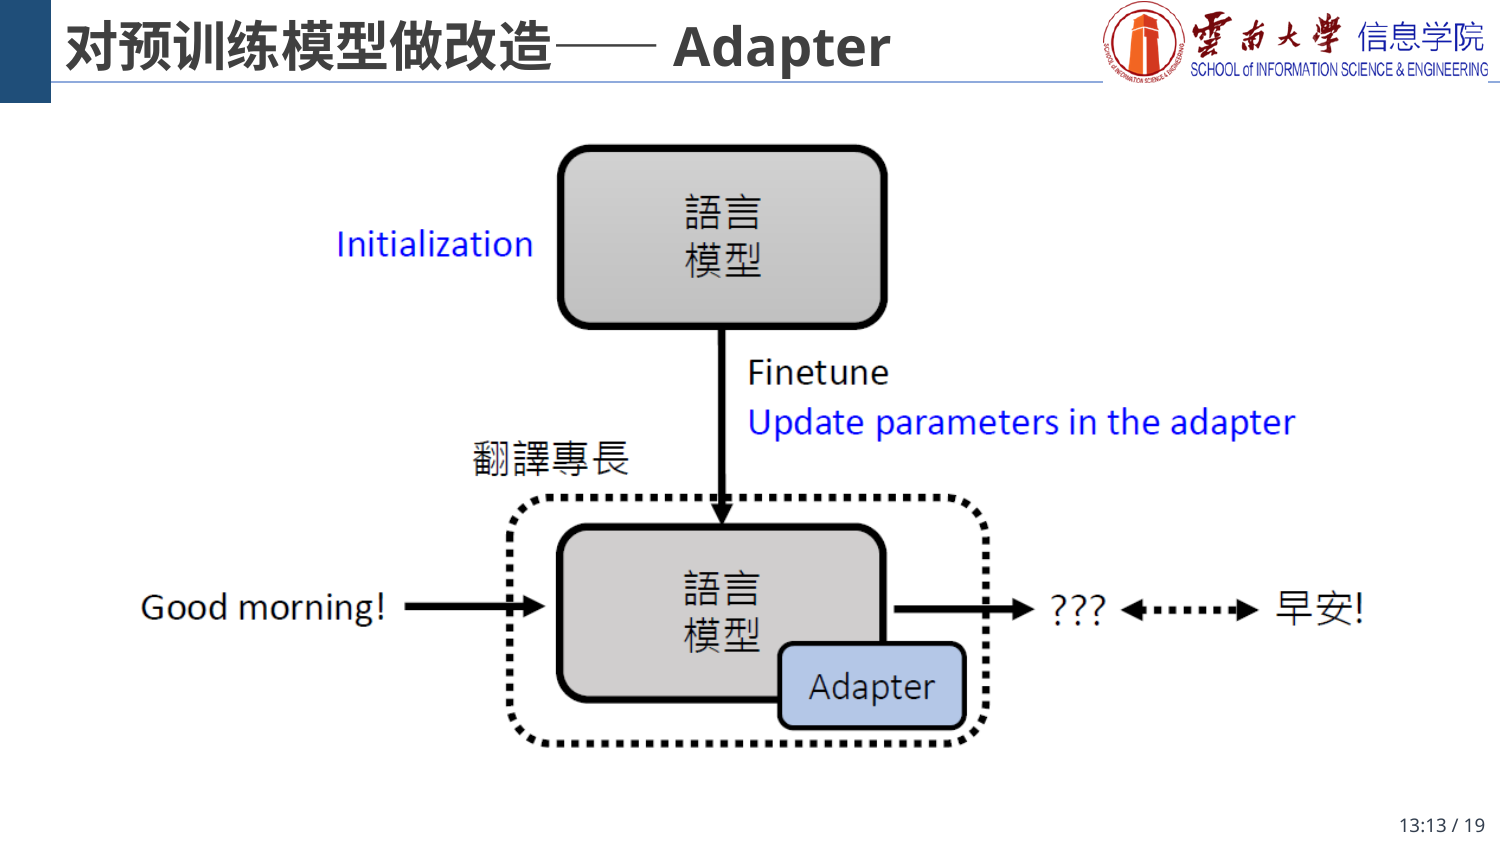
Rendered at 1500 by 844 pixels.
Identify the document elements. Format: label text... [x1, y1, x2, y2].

picture [1103, 1, 1488, 83]
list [49, 107, 1449, 774]
title 对预训练模型做改造——Adapter [49, 10, 1053, 85]
